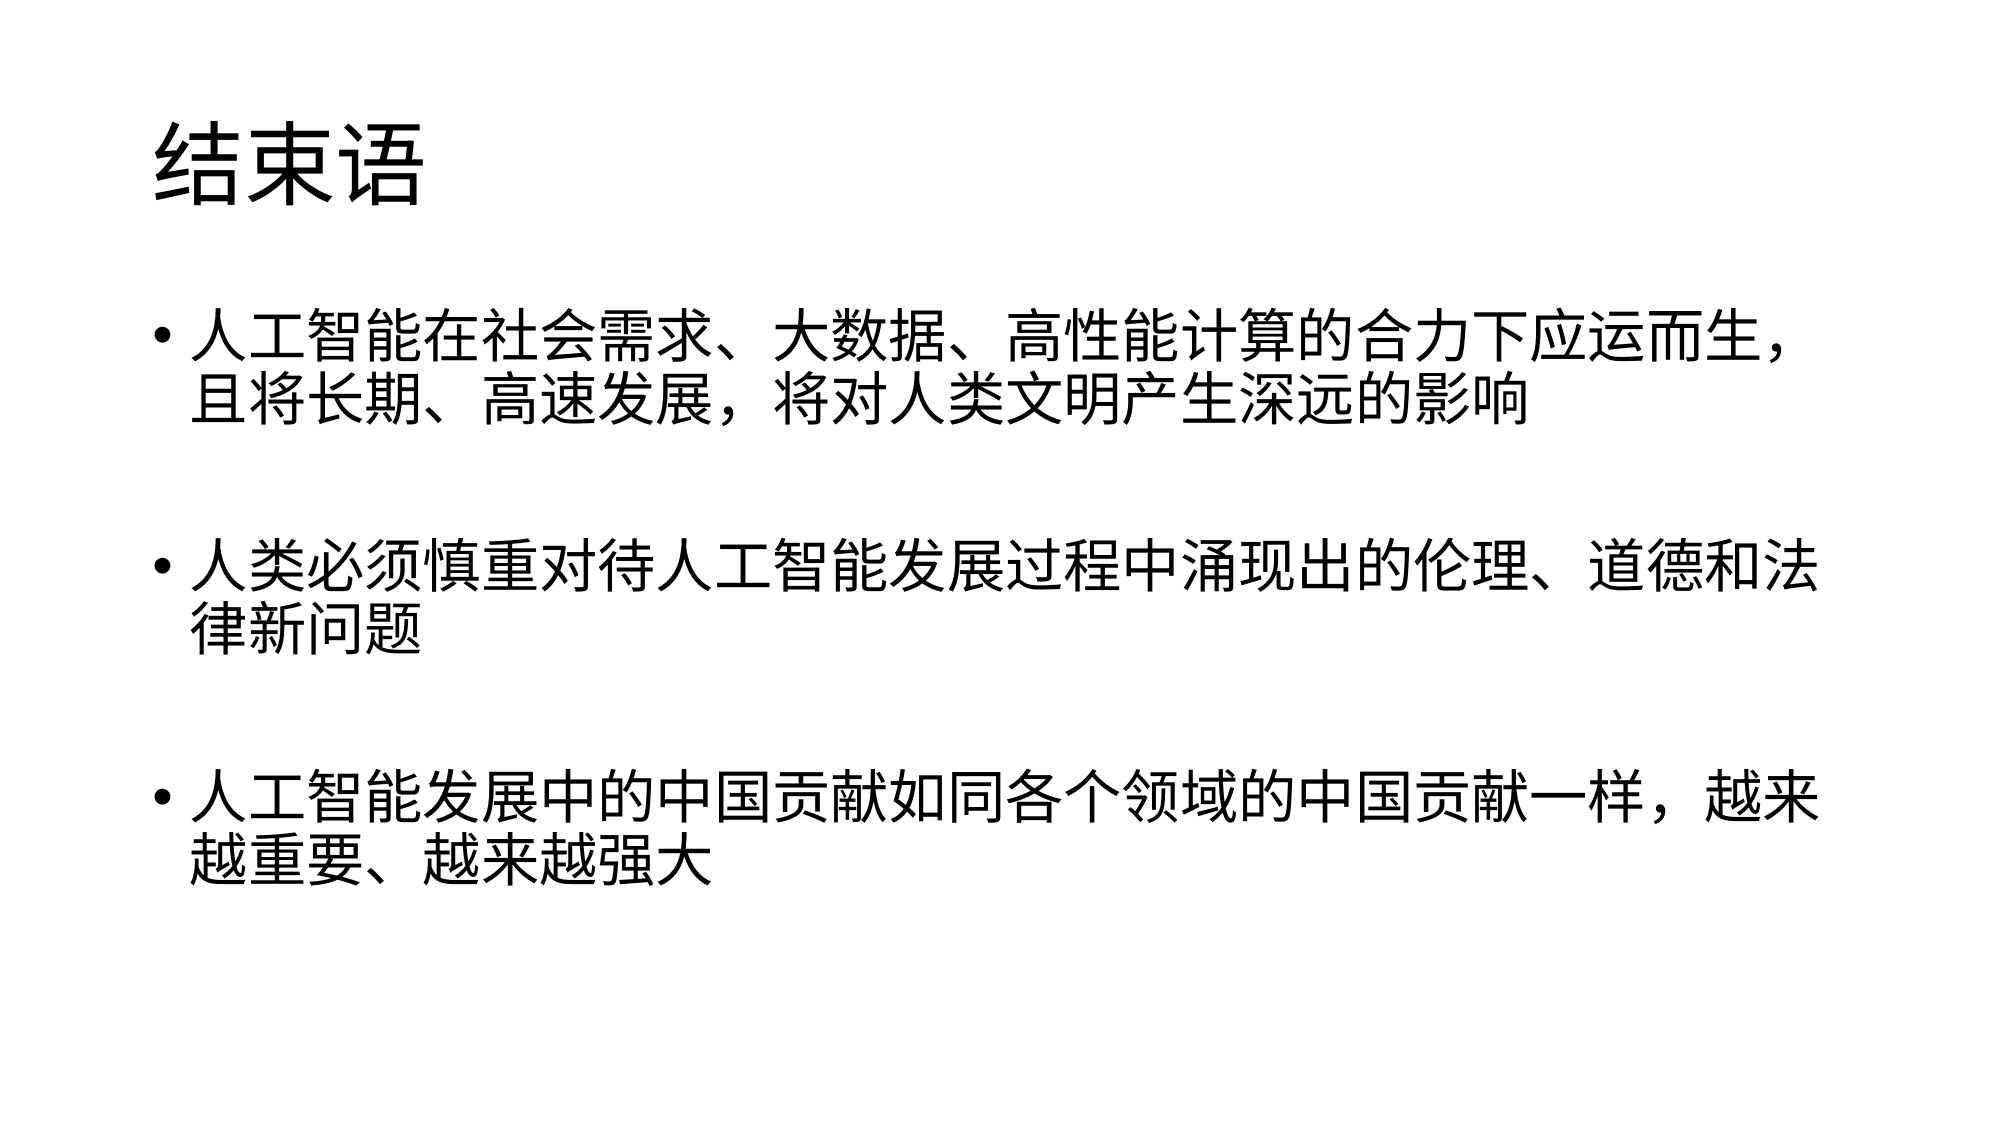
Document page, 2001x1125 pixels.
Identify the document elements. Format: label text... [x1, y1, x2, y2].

title 结束语 [137, 59, 1863, 278]
list 人工智能在社会需求、大数据、高性能计算的合力下应运而生，且将长期、高速发展，将对人类文明产生深远的影响 人类必须慎重对待人工智能发展过程中涌现出的伦理、道德和法律新问题 人工智能发展中的中国贡献如同各个领域的中国贡献一样，越来越重要、越来越强大 [137, 299, 1863, 1014]
